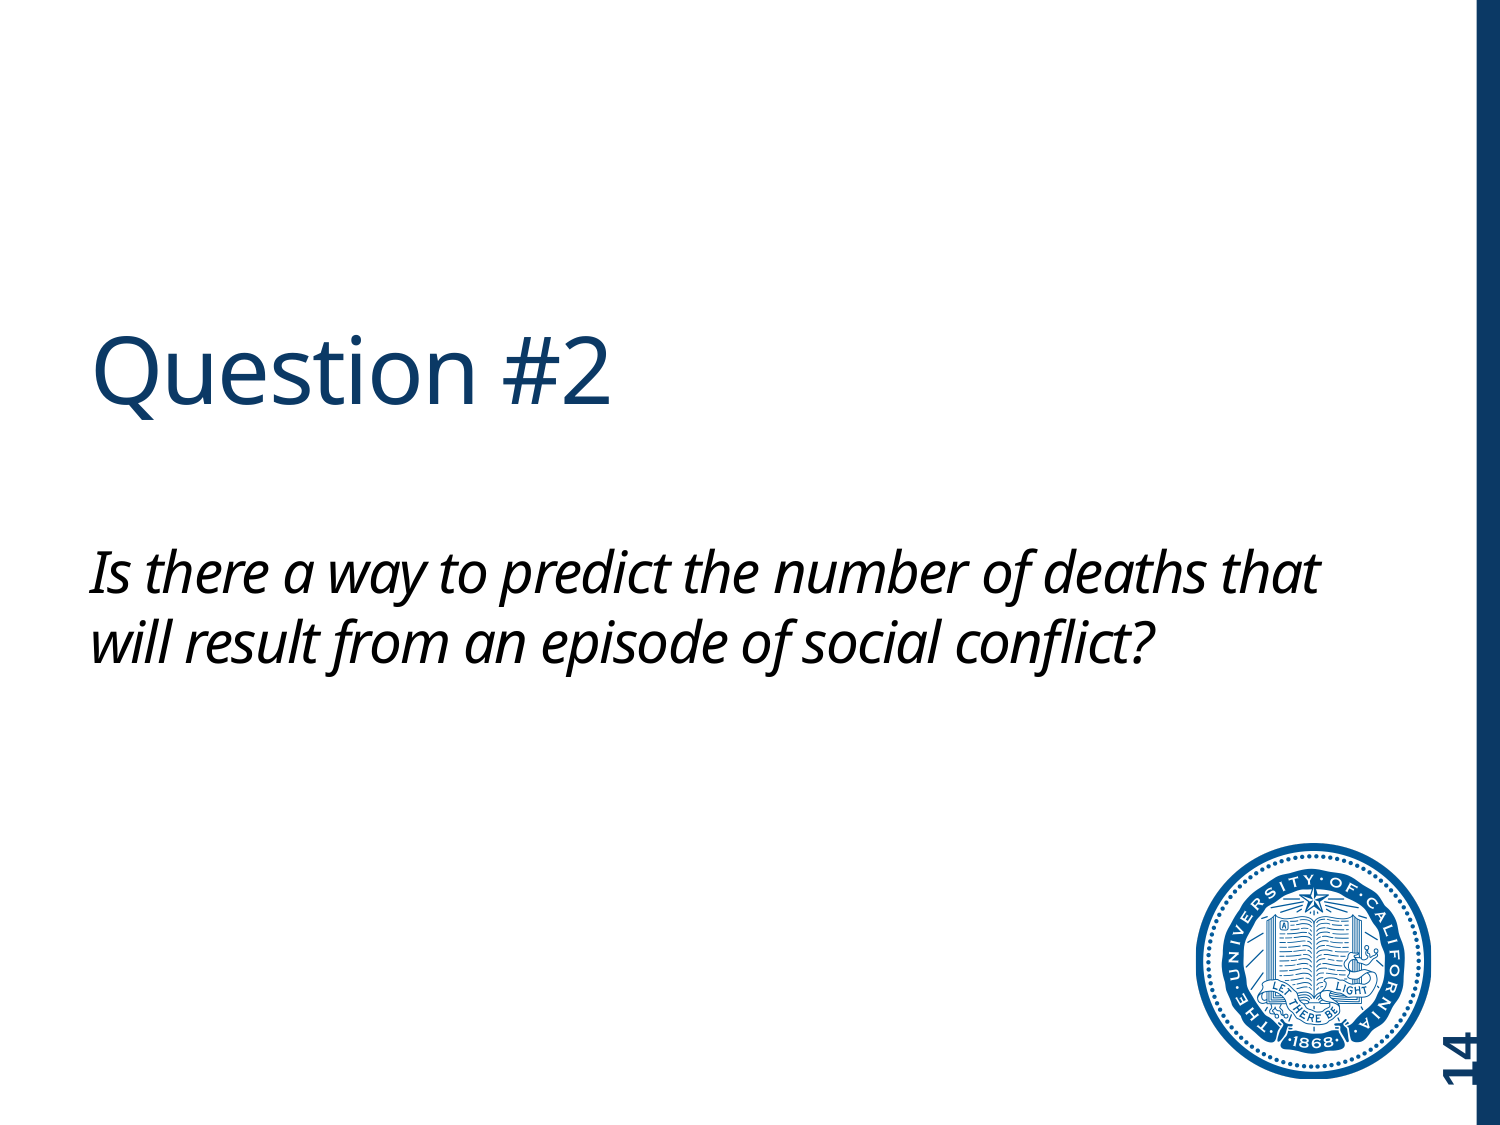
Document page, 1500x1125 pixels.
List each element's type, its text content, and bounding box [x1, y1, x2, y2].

slide_number 14 [1427, 887, 1488, 1104]
picture [1195, 843, 1432, 1080]
text_box Question #2 Is there a way to predict the number of deaths that will result from an episode of social conflict? [74, 117, 1350, 868]
